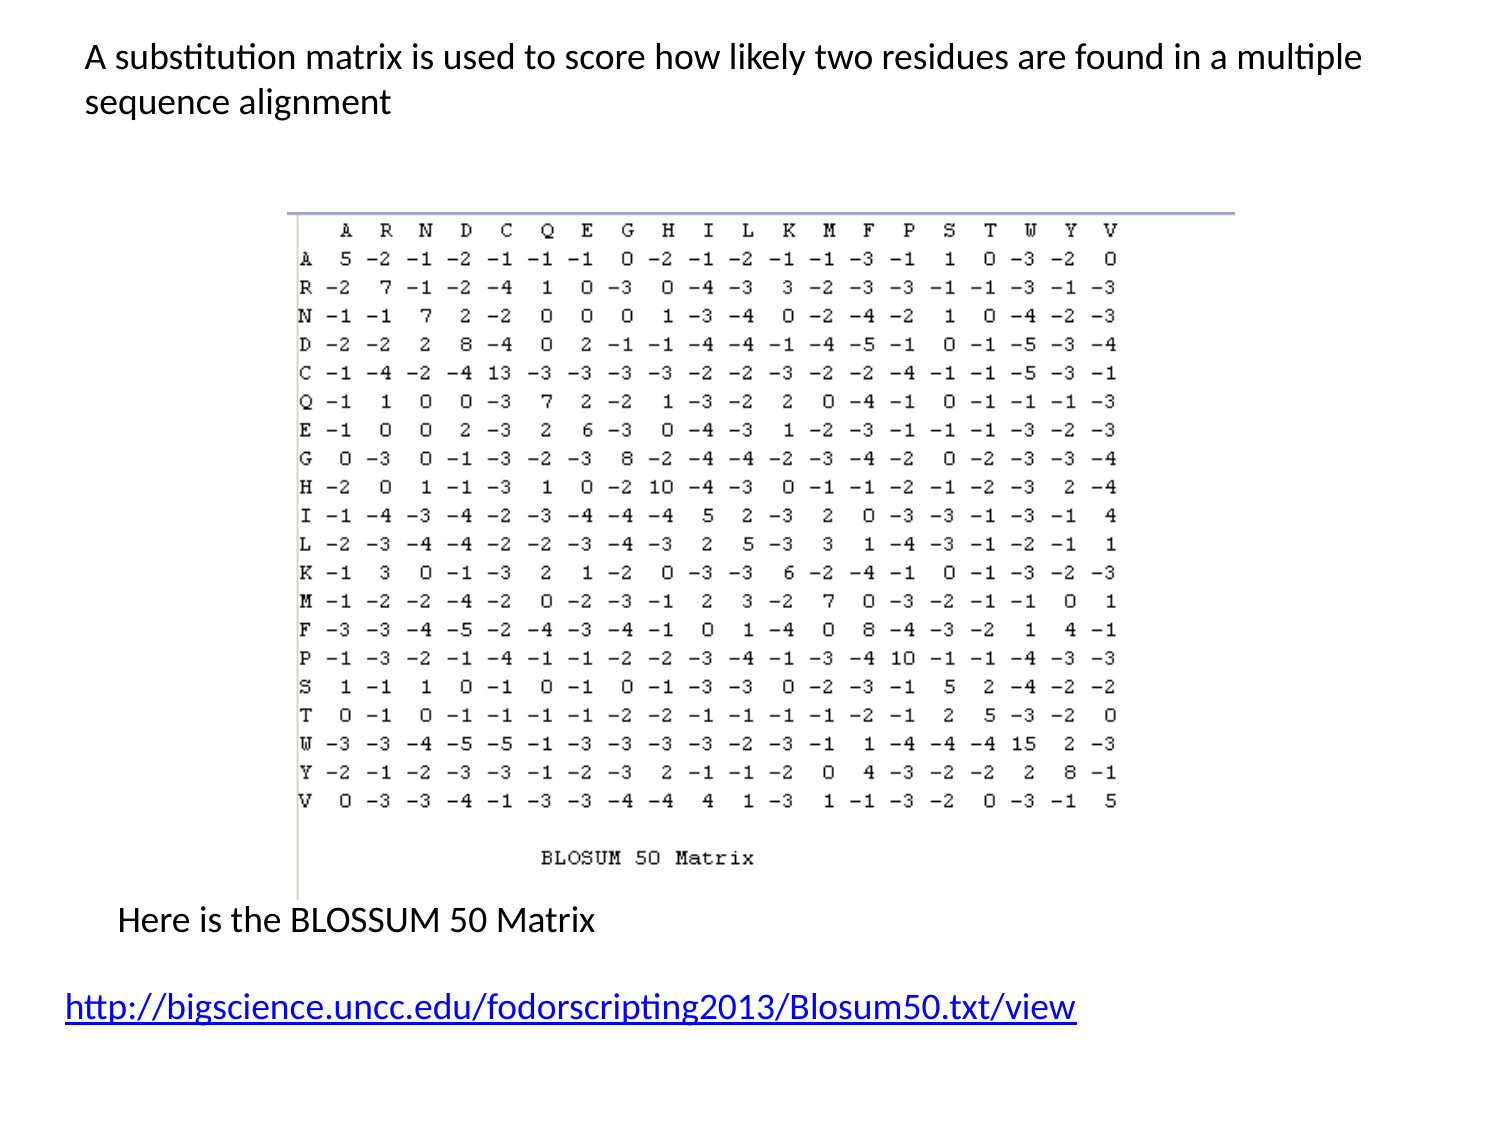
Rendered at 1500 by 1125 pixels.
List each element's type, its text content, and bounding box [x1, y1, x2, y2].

text_box Here is the BLOSSUM 50 Matrix [102, 887, 612, 948]
text_box A substitution matrix is used to score how likely two residues are found in a multiple sequence alignment [69, 24, 1380, 130]
text_box http://bigscience.uncc.edu/fodorscripting2013/Blosum50.txt/view [49, 974, 1388, 1035]
picture [287, 212, 1236, 901]
